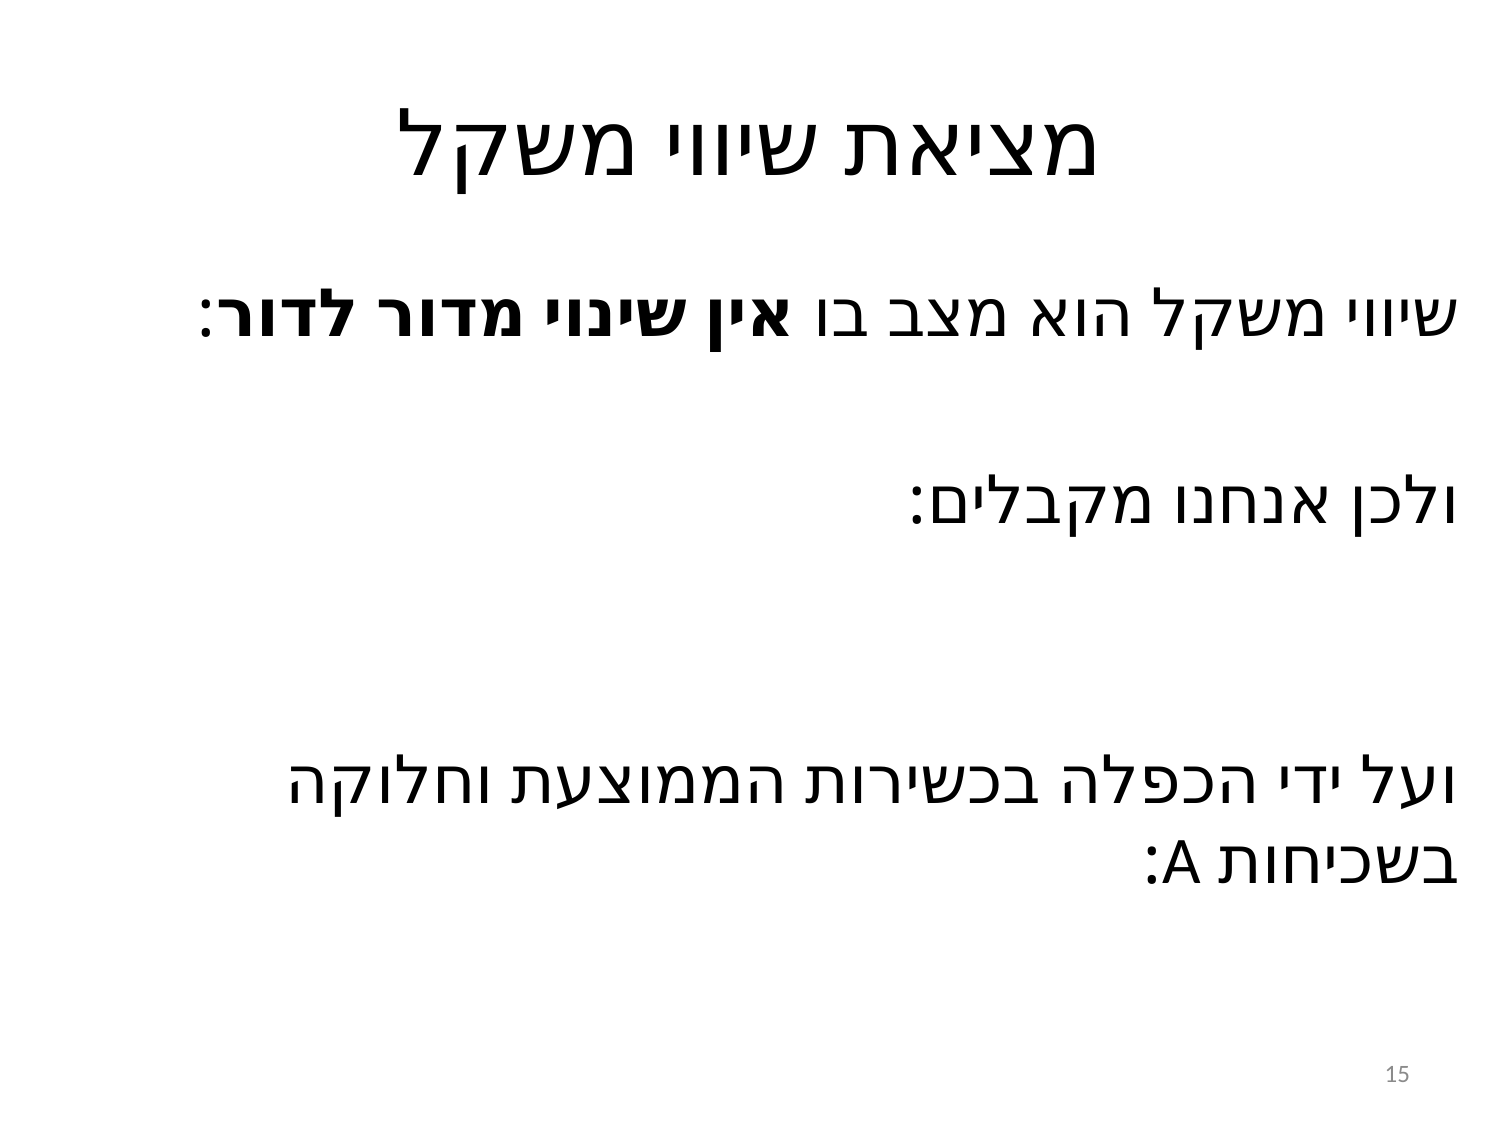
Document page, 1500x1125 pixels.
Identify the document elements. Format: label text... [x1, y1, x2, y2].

title מציאת שיווי משקל [75, 45, 1425, 233]
slide_number 15 [1074, 1042, 1425, 1103]
